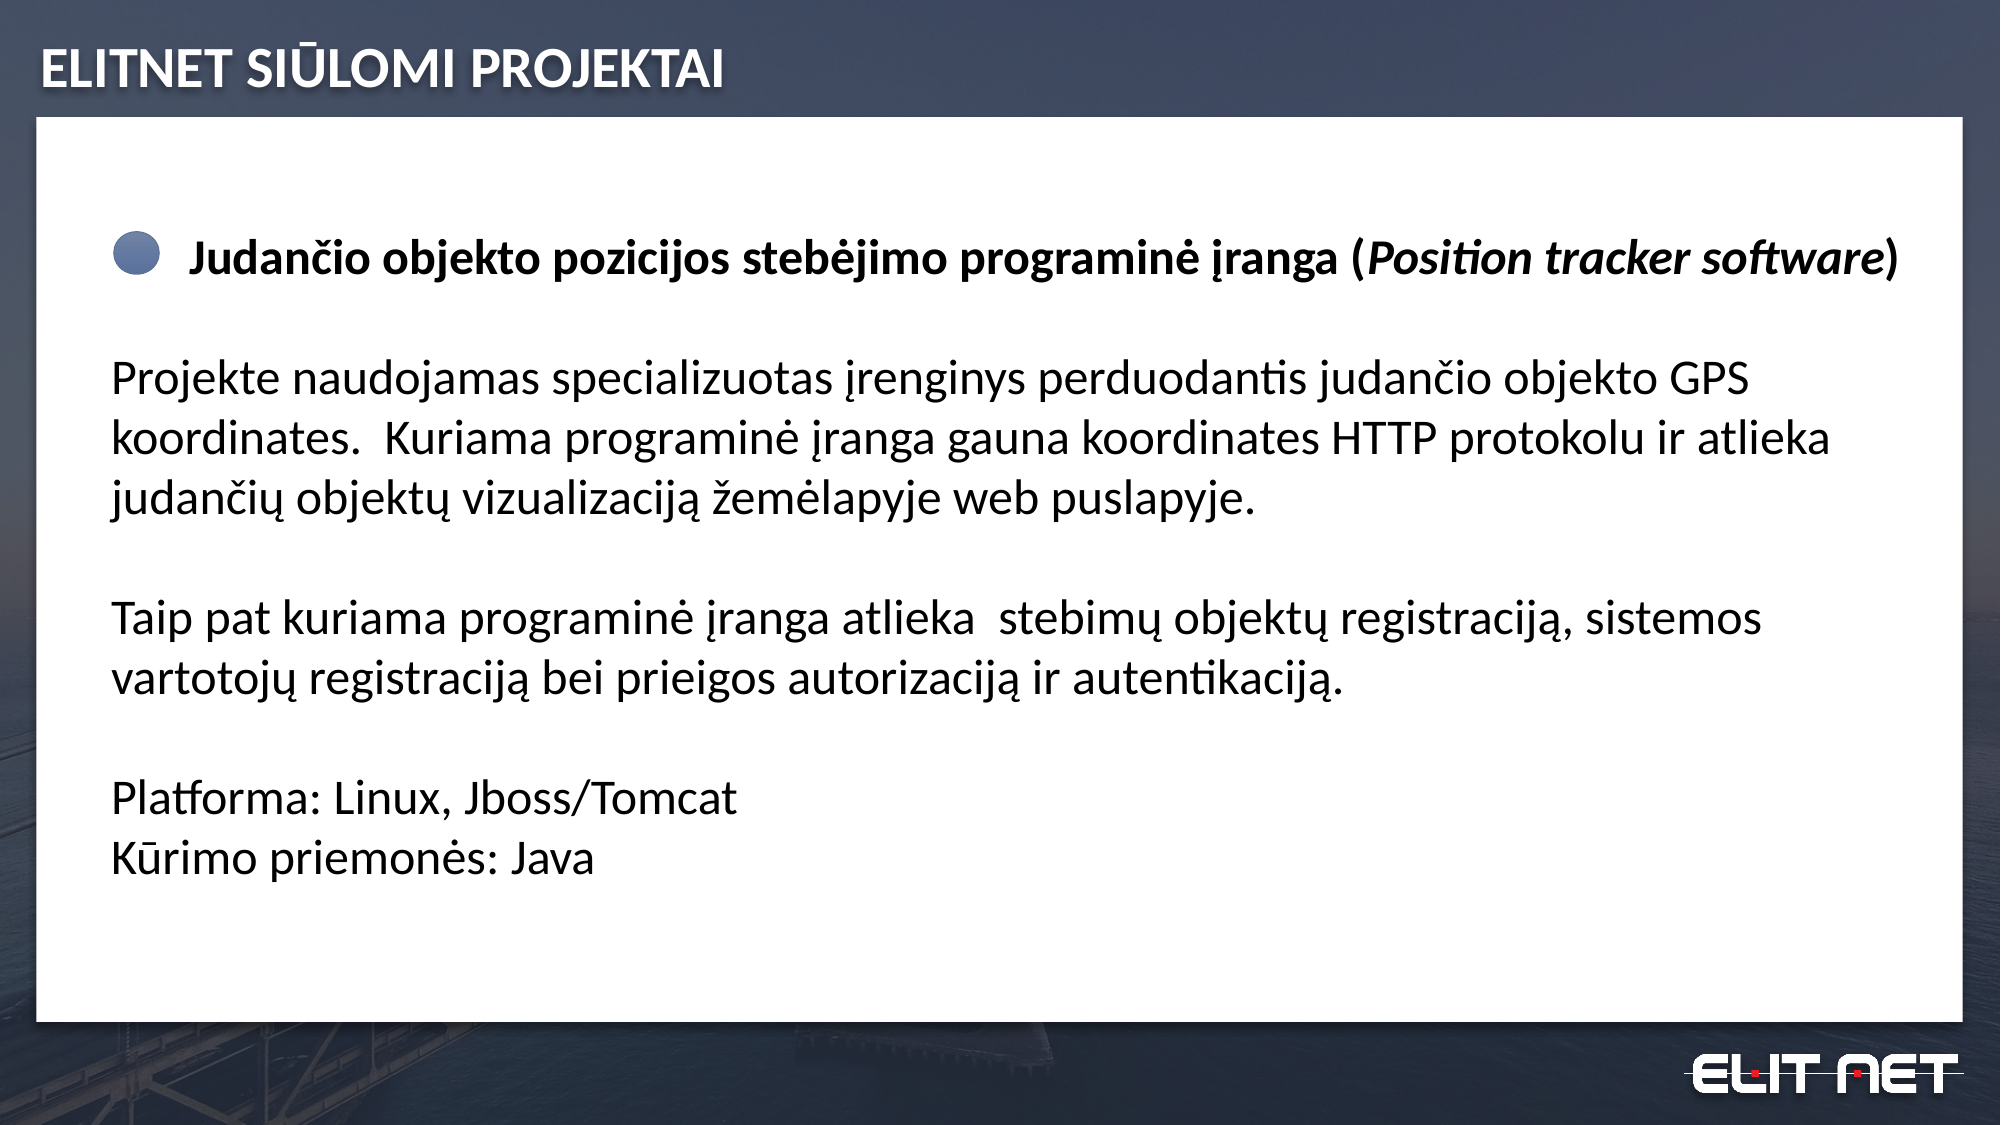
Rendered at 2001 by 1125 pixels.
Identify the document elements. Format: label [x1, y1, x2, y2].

text_box [72, 144, 1922, 998]
picture [0, 0, 2000, 1125]
